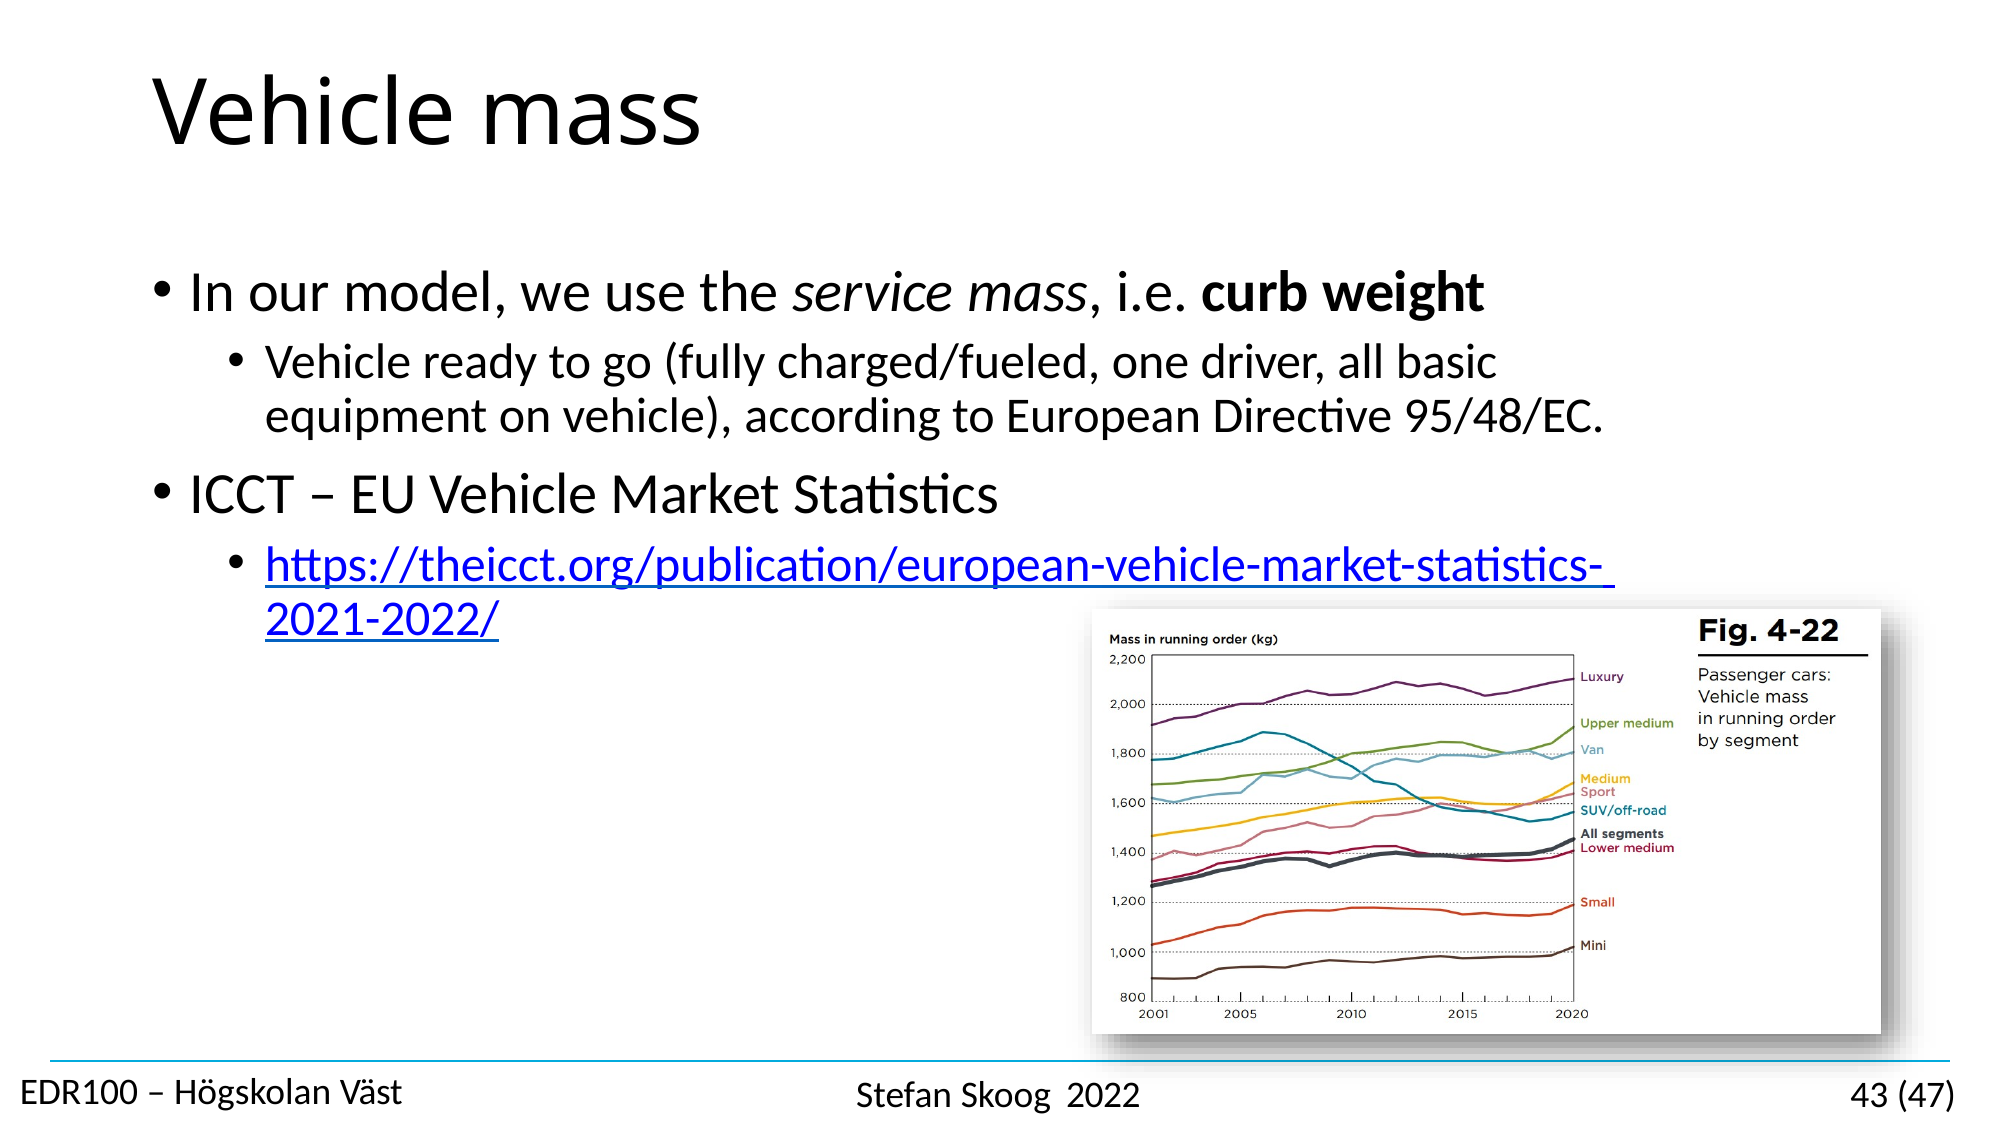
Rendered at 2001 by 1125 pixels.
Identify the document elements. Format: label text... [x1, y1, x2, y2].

slide_number Stefan Skoog 2022 [853, 1076, 1147, 1125]
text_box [1060, 577, 1943, 1096]
text_box In our model, we use the service mass, i.e. curb weight Vehicle ready to go (fully charged/fueled, one driver, all basic equipment on vehicle), according to European Directive 95/48/EC. ICCT – EU Vehicle Market Statistics https://theicct.org/publication/european-vehicle-market-statistics- 2021-2022/ [150, 244, 1626, 646]
slide_number 43 (47) [1844, 1076, 1960, 1125]
title Vehicle mass [85, 51, 1915, 242]
footer EDR100 – Högskolan Väst [17, 1074, 407, 1125]
